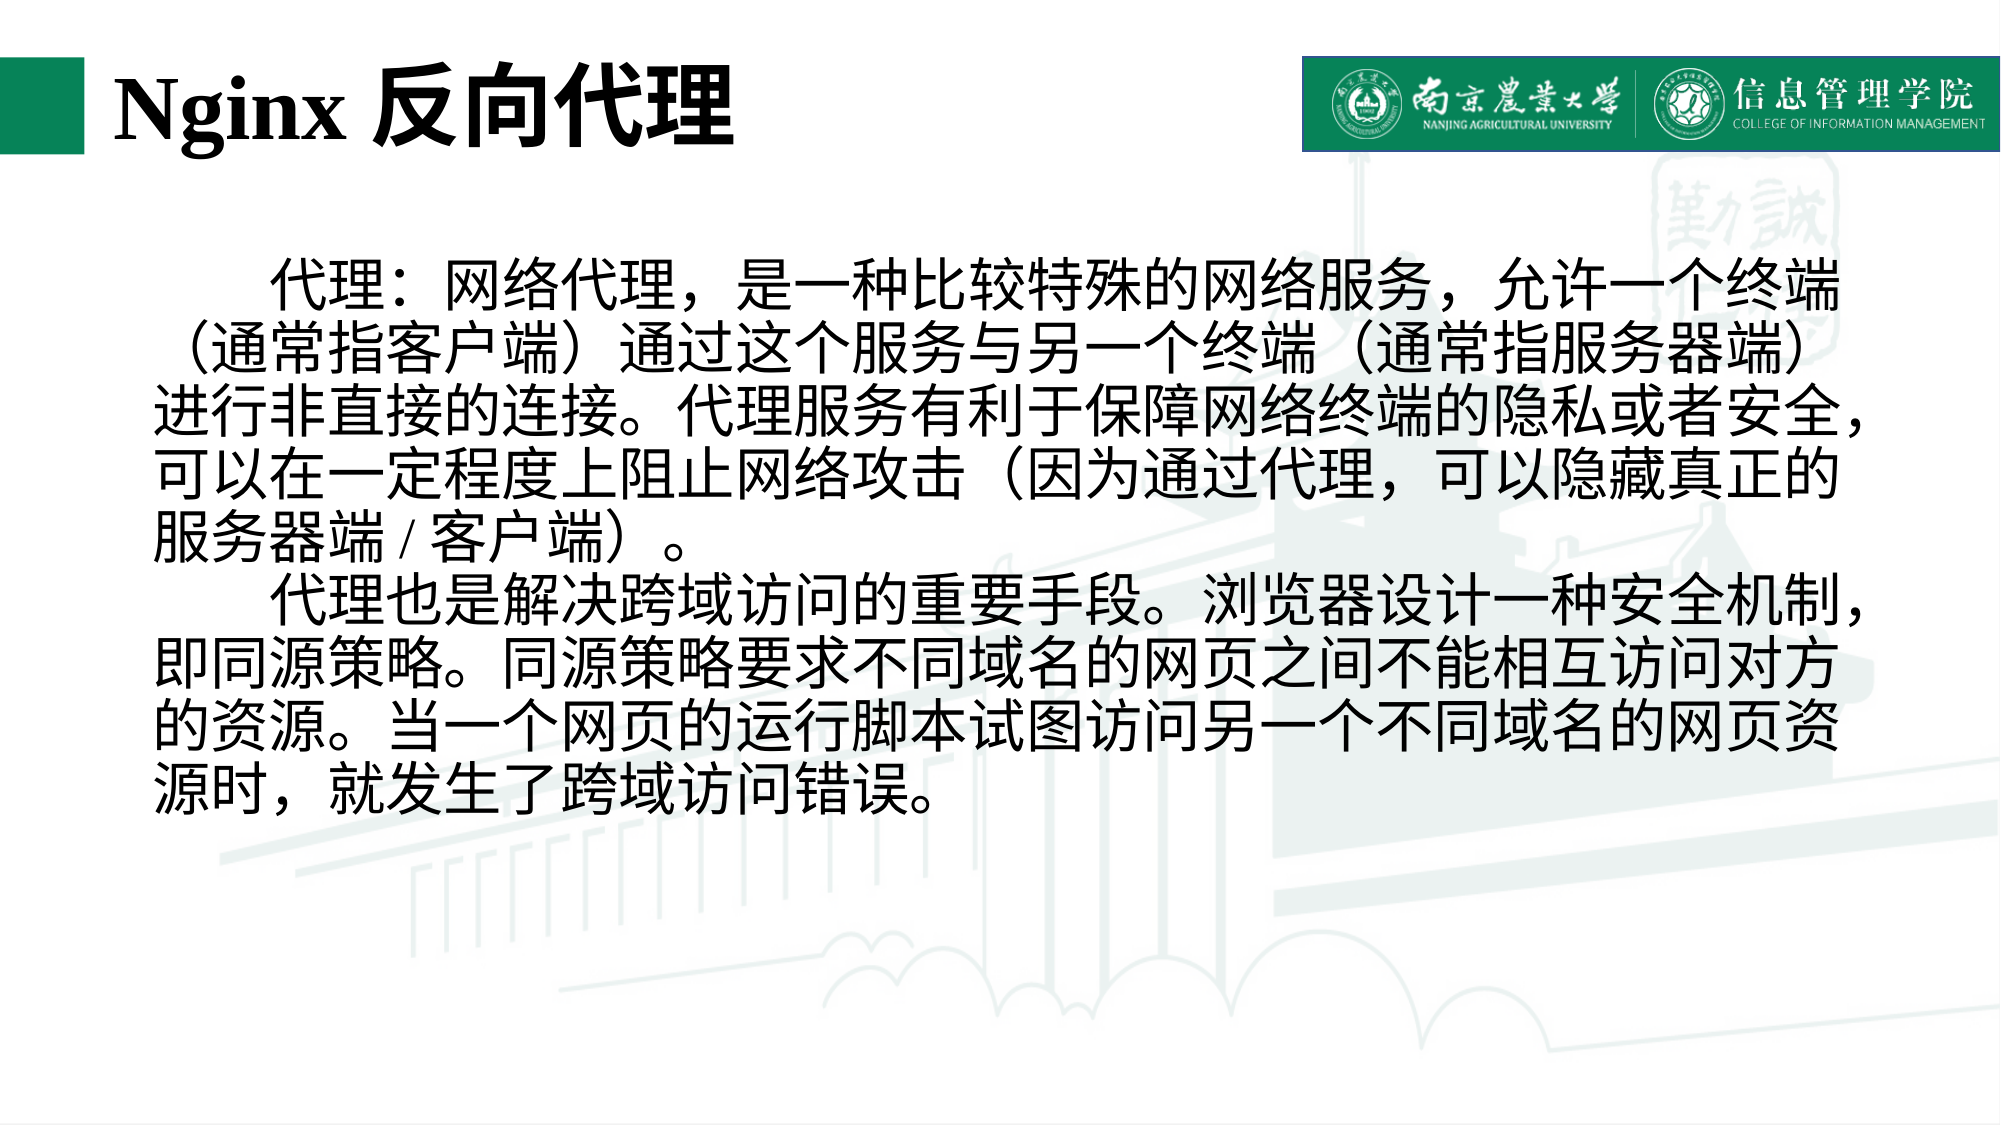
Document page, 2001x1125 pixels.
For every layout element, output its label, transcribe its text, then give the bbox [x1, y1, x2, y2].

list 代理：网络代理，是一种比较特殊的网络服务，允许一个终端（通常指客户端）通过这个服务与另一个终端（通常指服务器端）进行非直接的连接。代理服务有利于保障网络终端的隐私或者安全，可以在一定程度上阻止网络攻击（因为通过代理，可以隐藏真正的服务器端/客户端）。 代理也是解决跨域访问的重要手段。浏览器设计一种安全机制，即同源策略。同源策略要求不同域名的网页之间不能相互访问对方的资源。当一个网页的运行脚本试图访问另一个不同域名的网页资源时，就发生了跨域访问错误。 [137, 248, 1863, 1034]
picture [1332, 68, 1985, 140]
title Nginx反向代理 [98, 32, 1248, 188]
